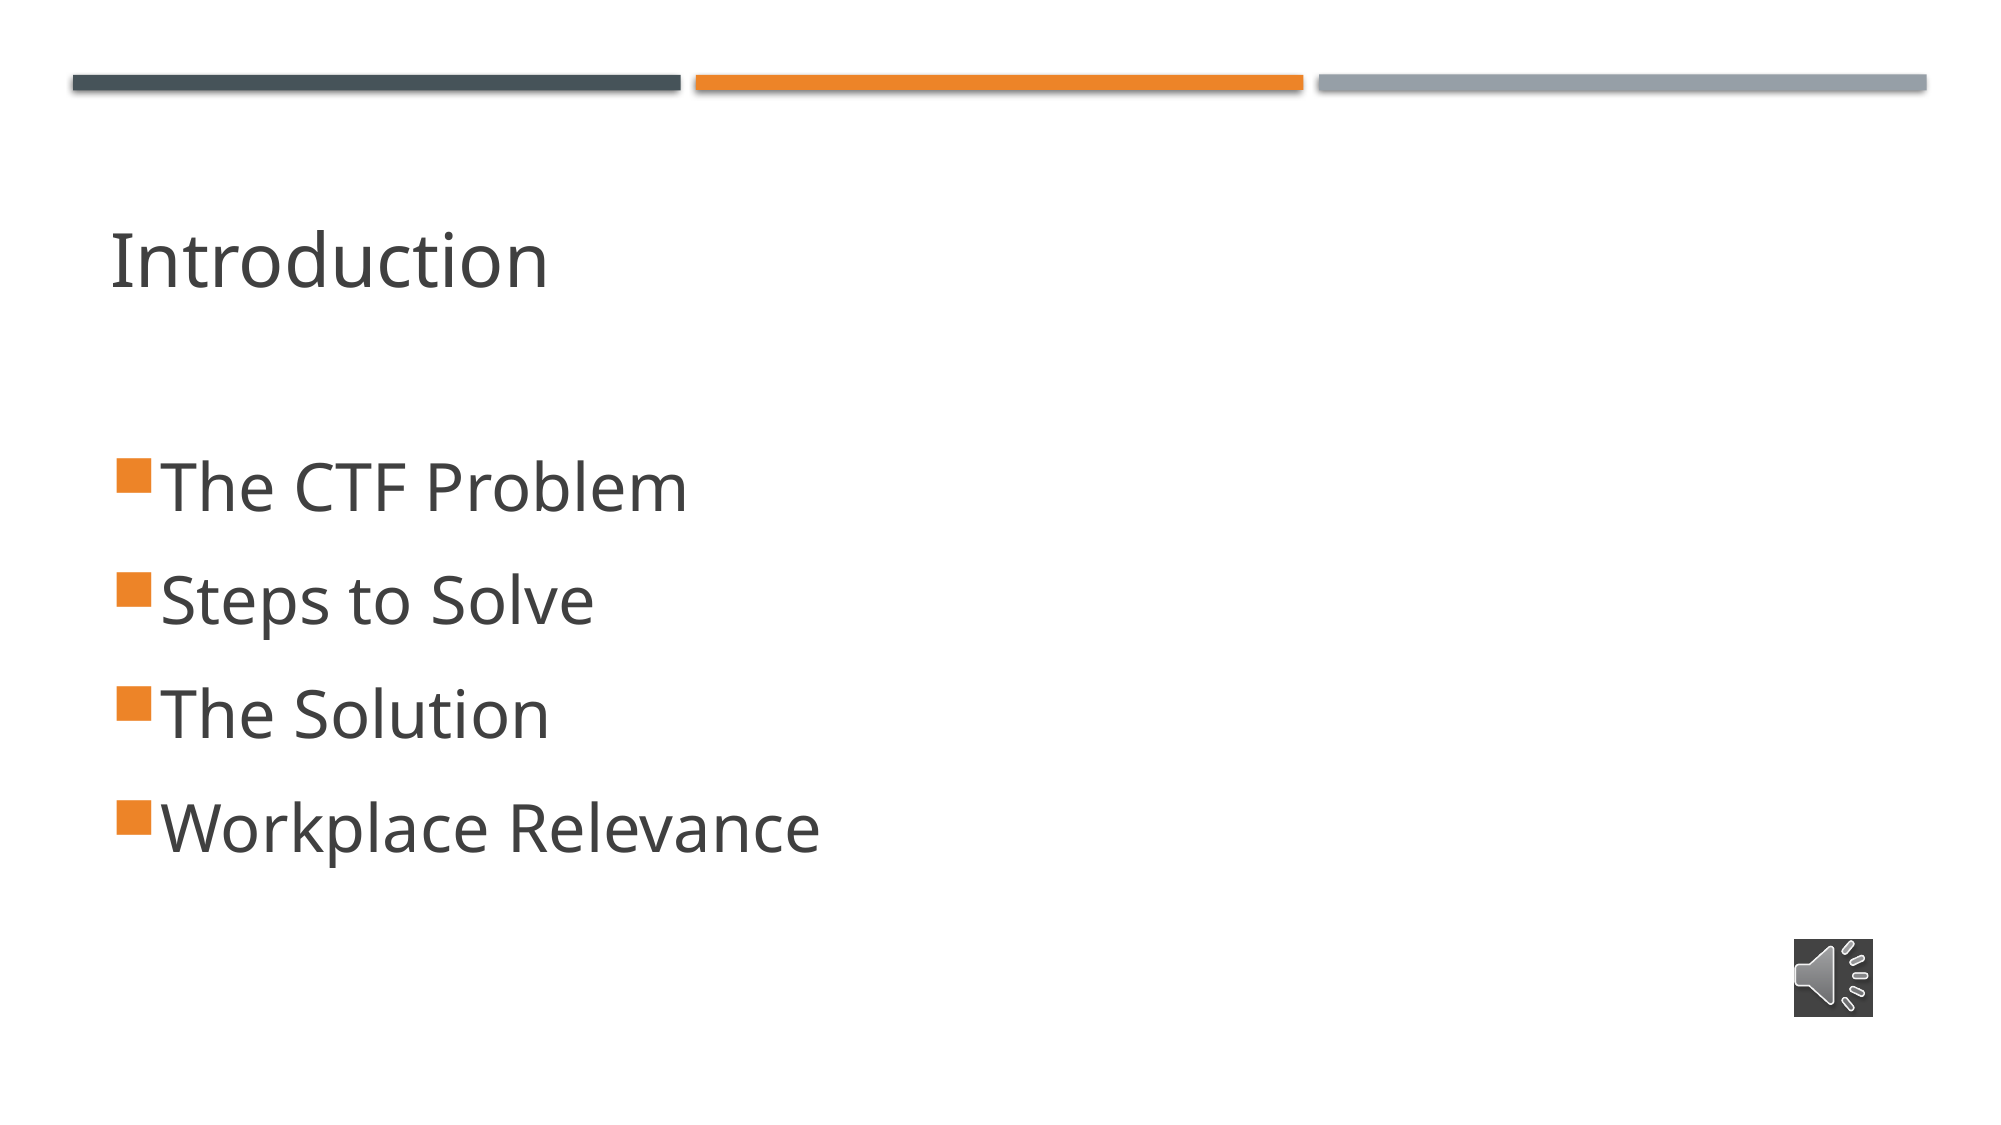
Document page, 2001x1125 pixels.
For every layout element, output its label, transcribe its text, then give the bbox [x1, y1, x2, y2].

title Introduction [95, 115, 1905, 311]
picture [1793, 937, 1874, 1019]
list The CTF Problem Steps to Solve The Solution Workplace Relevance [95, 353, 1905, 950]
